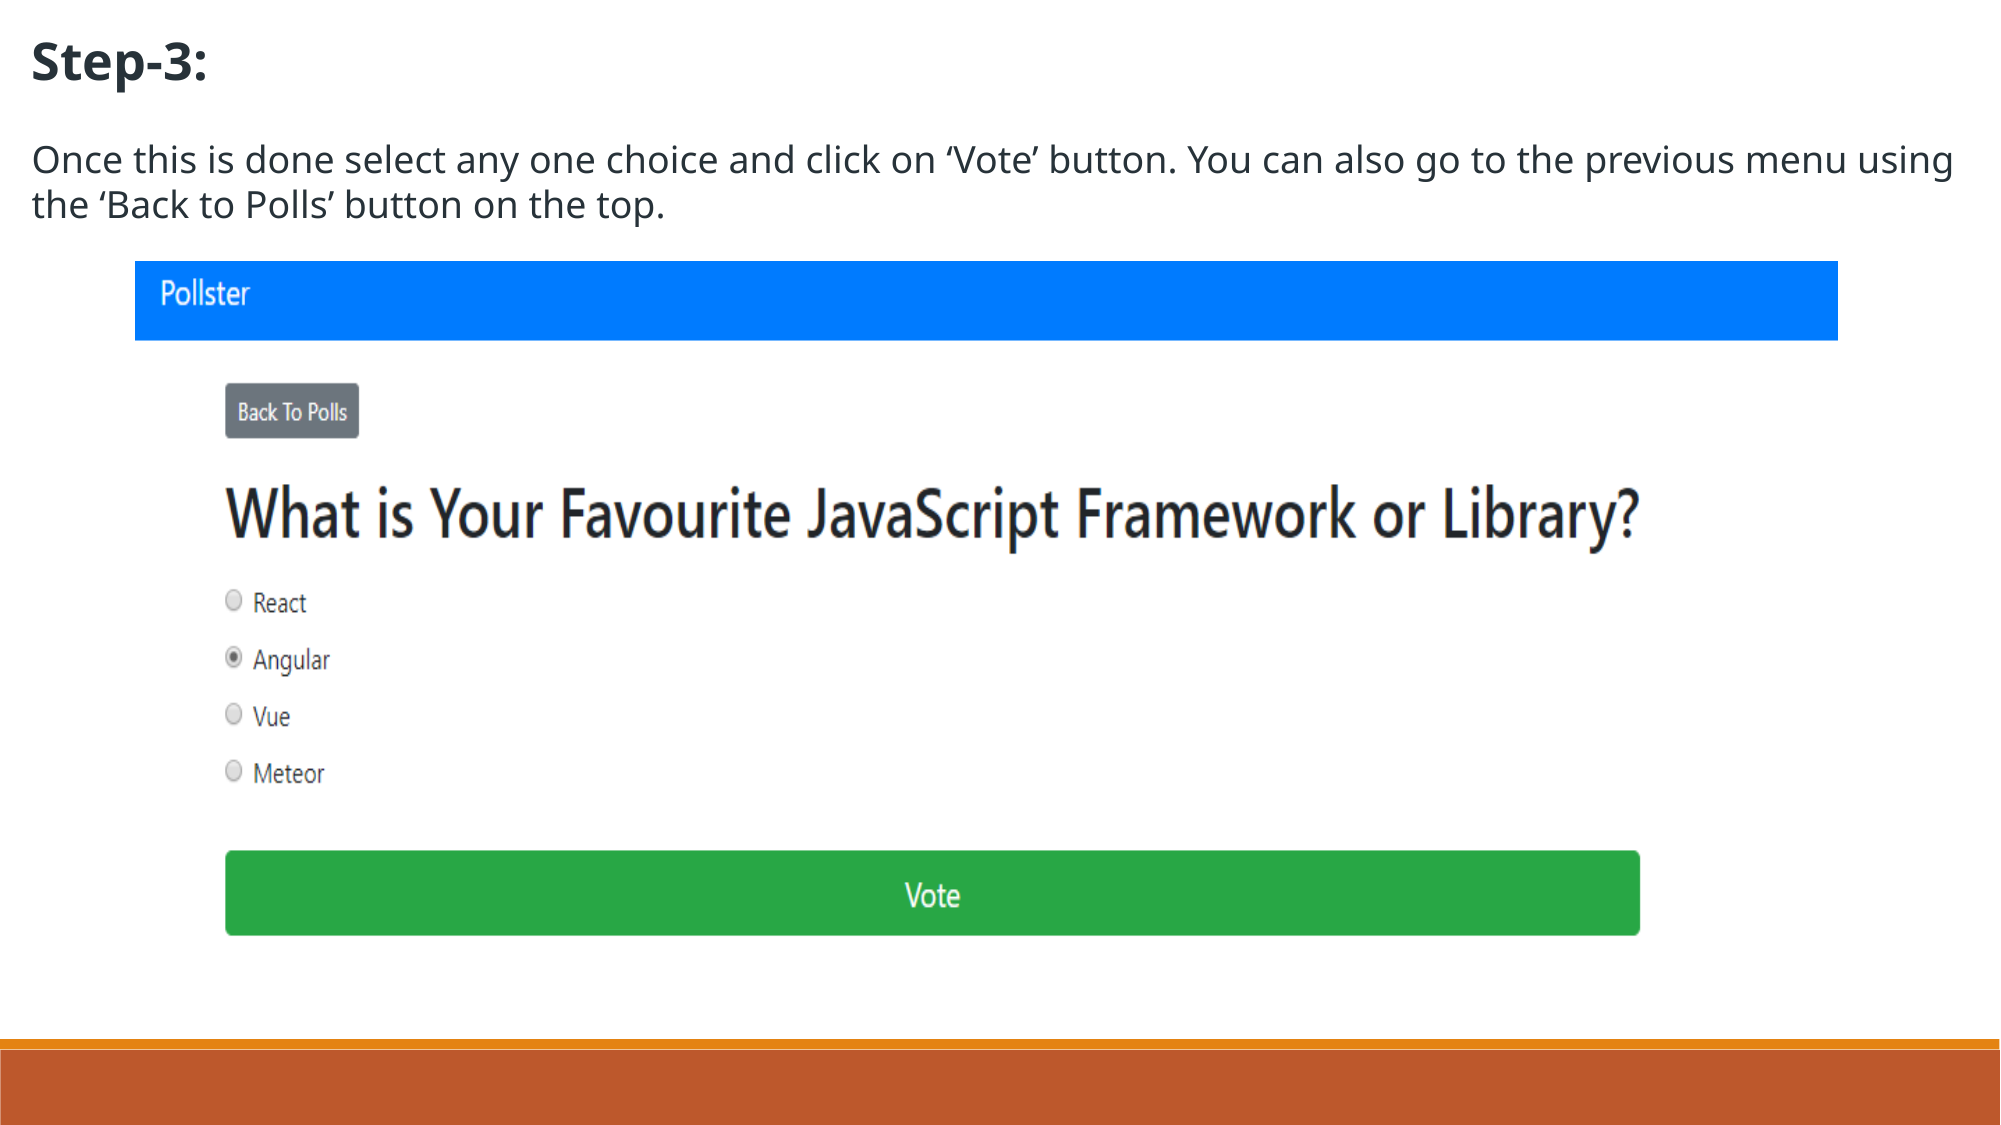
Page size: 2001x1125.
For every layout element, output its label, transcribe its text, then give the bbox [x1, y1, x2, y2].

text_box Step-3: Once this is done select any one choice and click on ‘Vote’ button. You can also go to the previous menu using the ‘Back to Polls’ button on the top. [16, 21, 1982, 234]
picture [134, 261, 1838, 1000]
